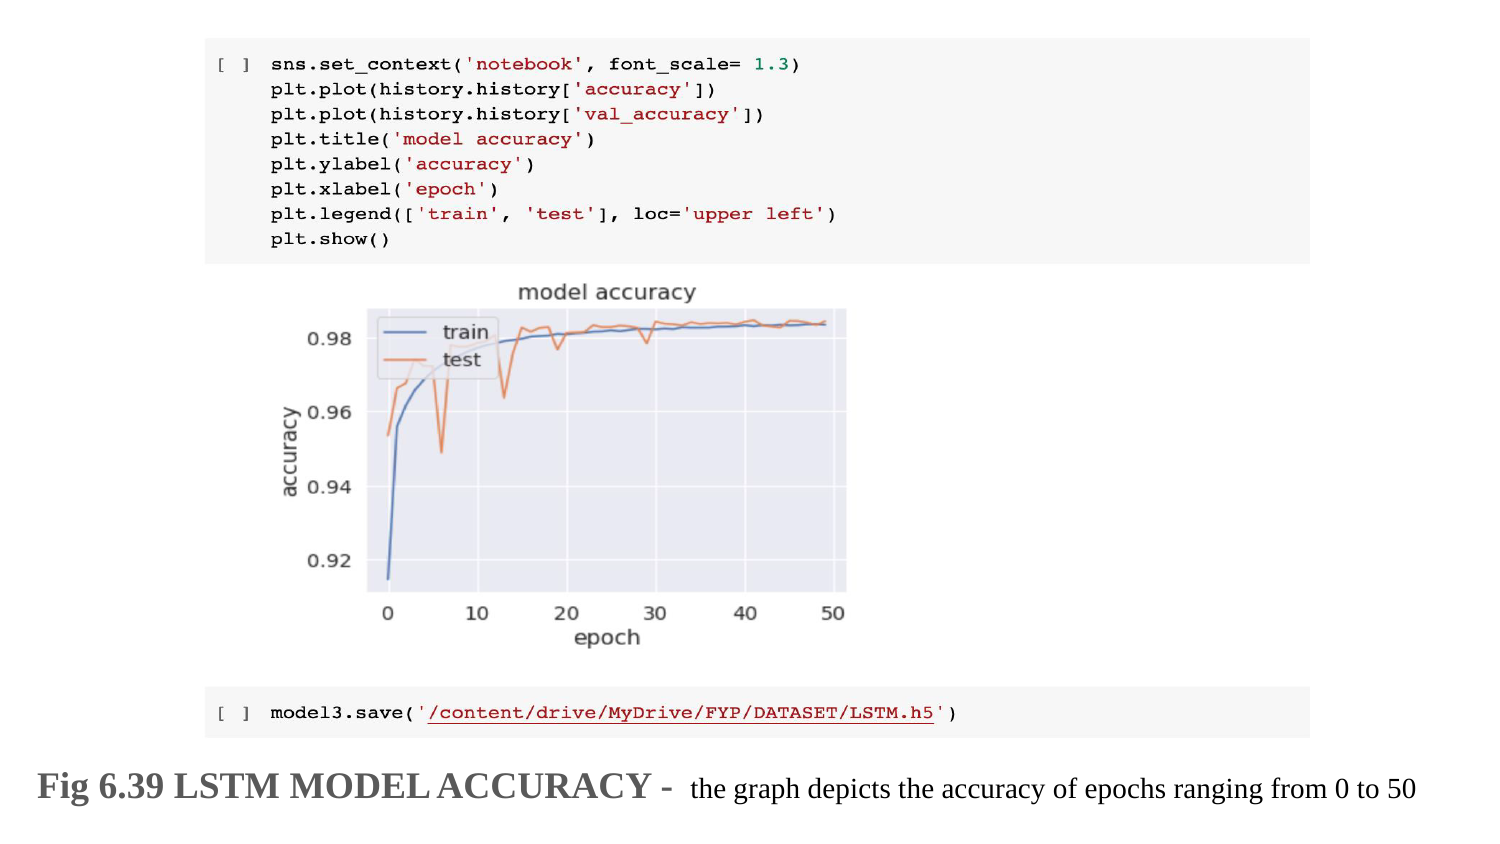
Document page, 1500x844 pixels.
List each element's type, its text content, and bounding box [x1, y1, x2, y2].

picture [189, 24, 1310, 750]
list Fig 6.39 LSTM MODEL ACCURACY - the graph depicts the accuracy of epochs ranging from 0 to 50 [22, 734, 1451, 834]
